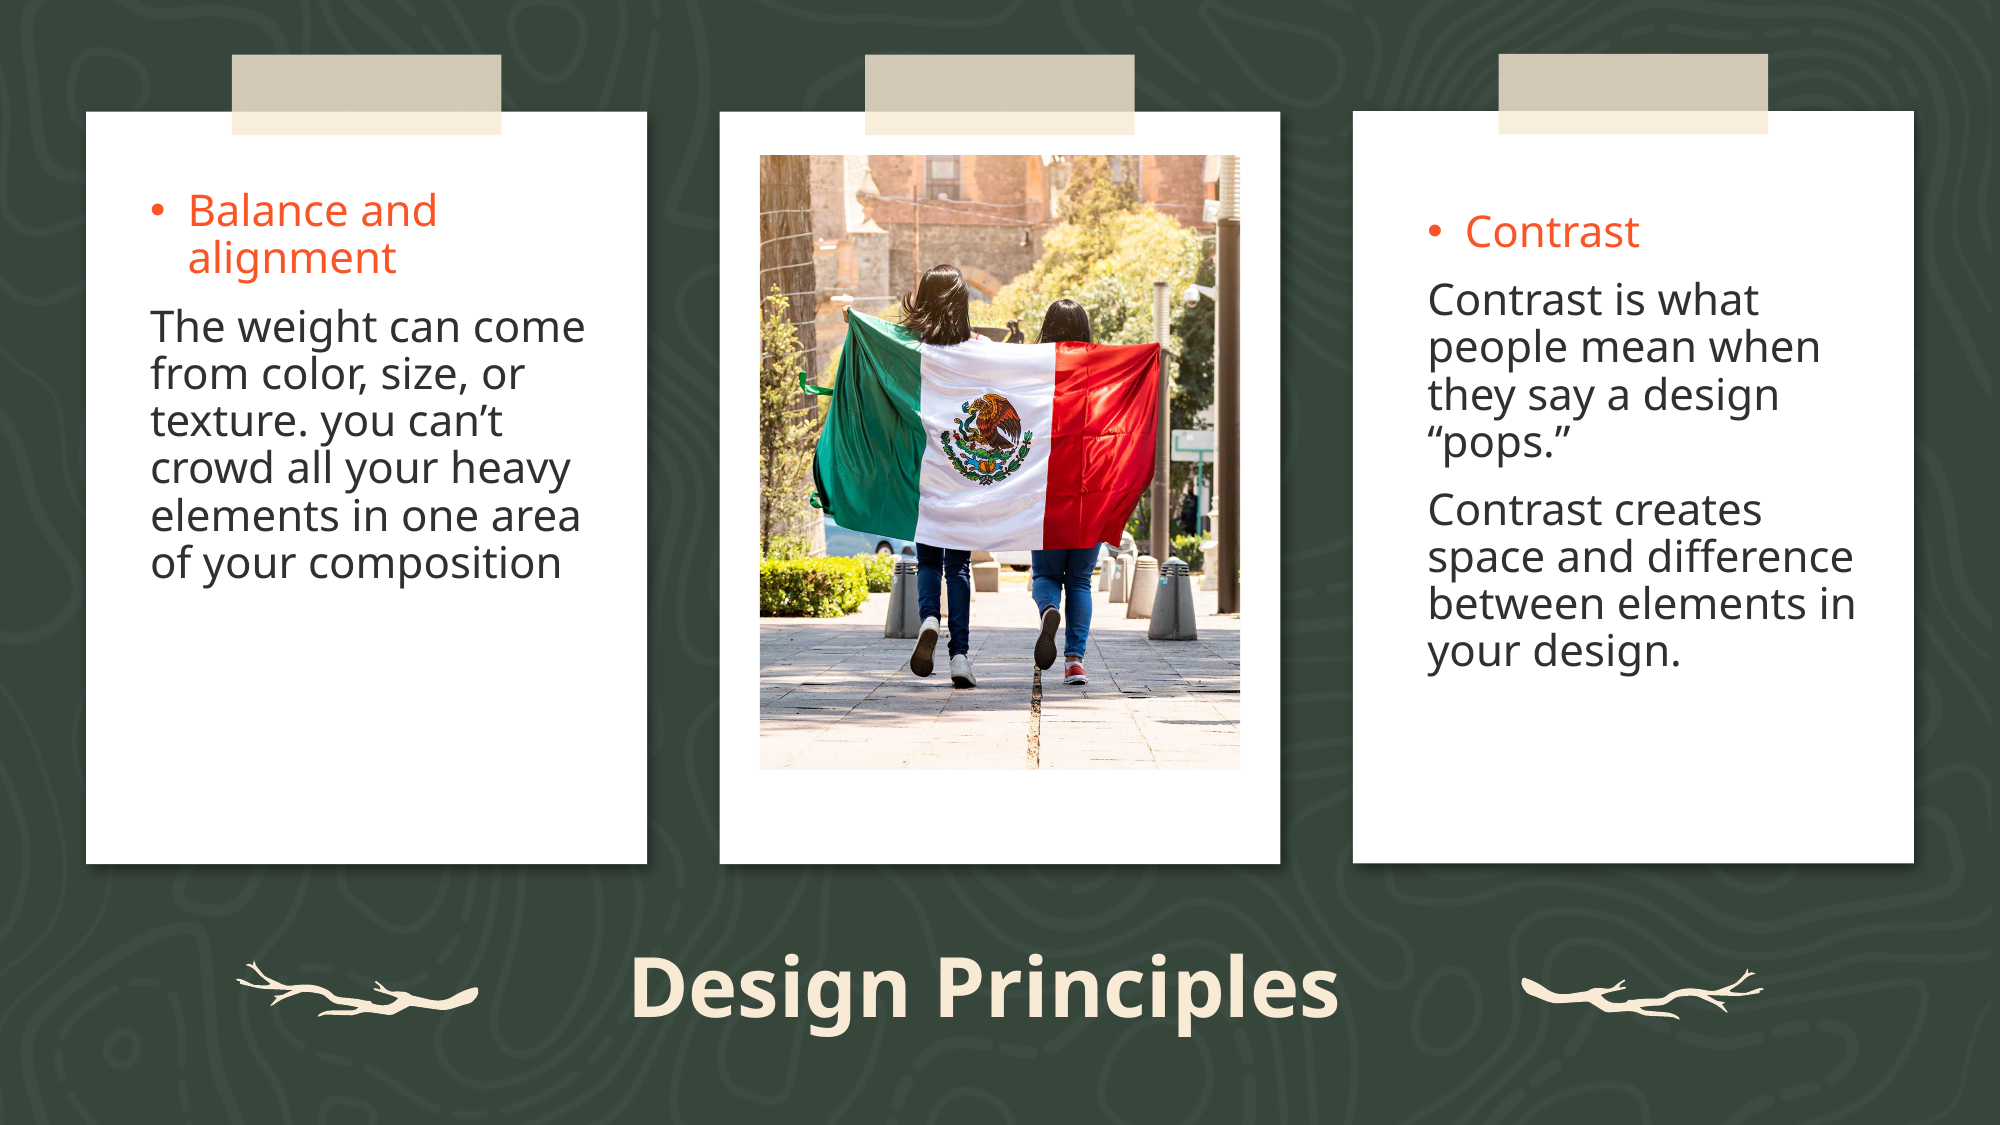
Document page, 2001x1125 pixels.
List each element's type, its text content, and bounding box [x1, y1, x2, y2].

text_box Contrast Contrast is what people mean when they say a design “pops.” Contrast creates space and difference between elements in your design. [1412, 202, 1897, 642]
picture [759, 155, 1241, 770]
title Design Principles [596, 946, 1372, 1057]
text_box Balance and alignment The weight can come from color, size, or texture. you can’t crowd all your heavy elements in one area of your composition [135, 181, 620, 722]
